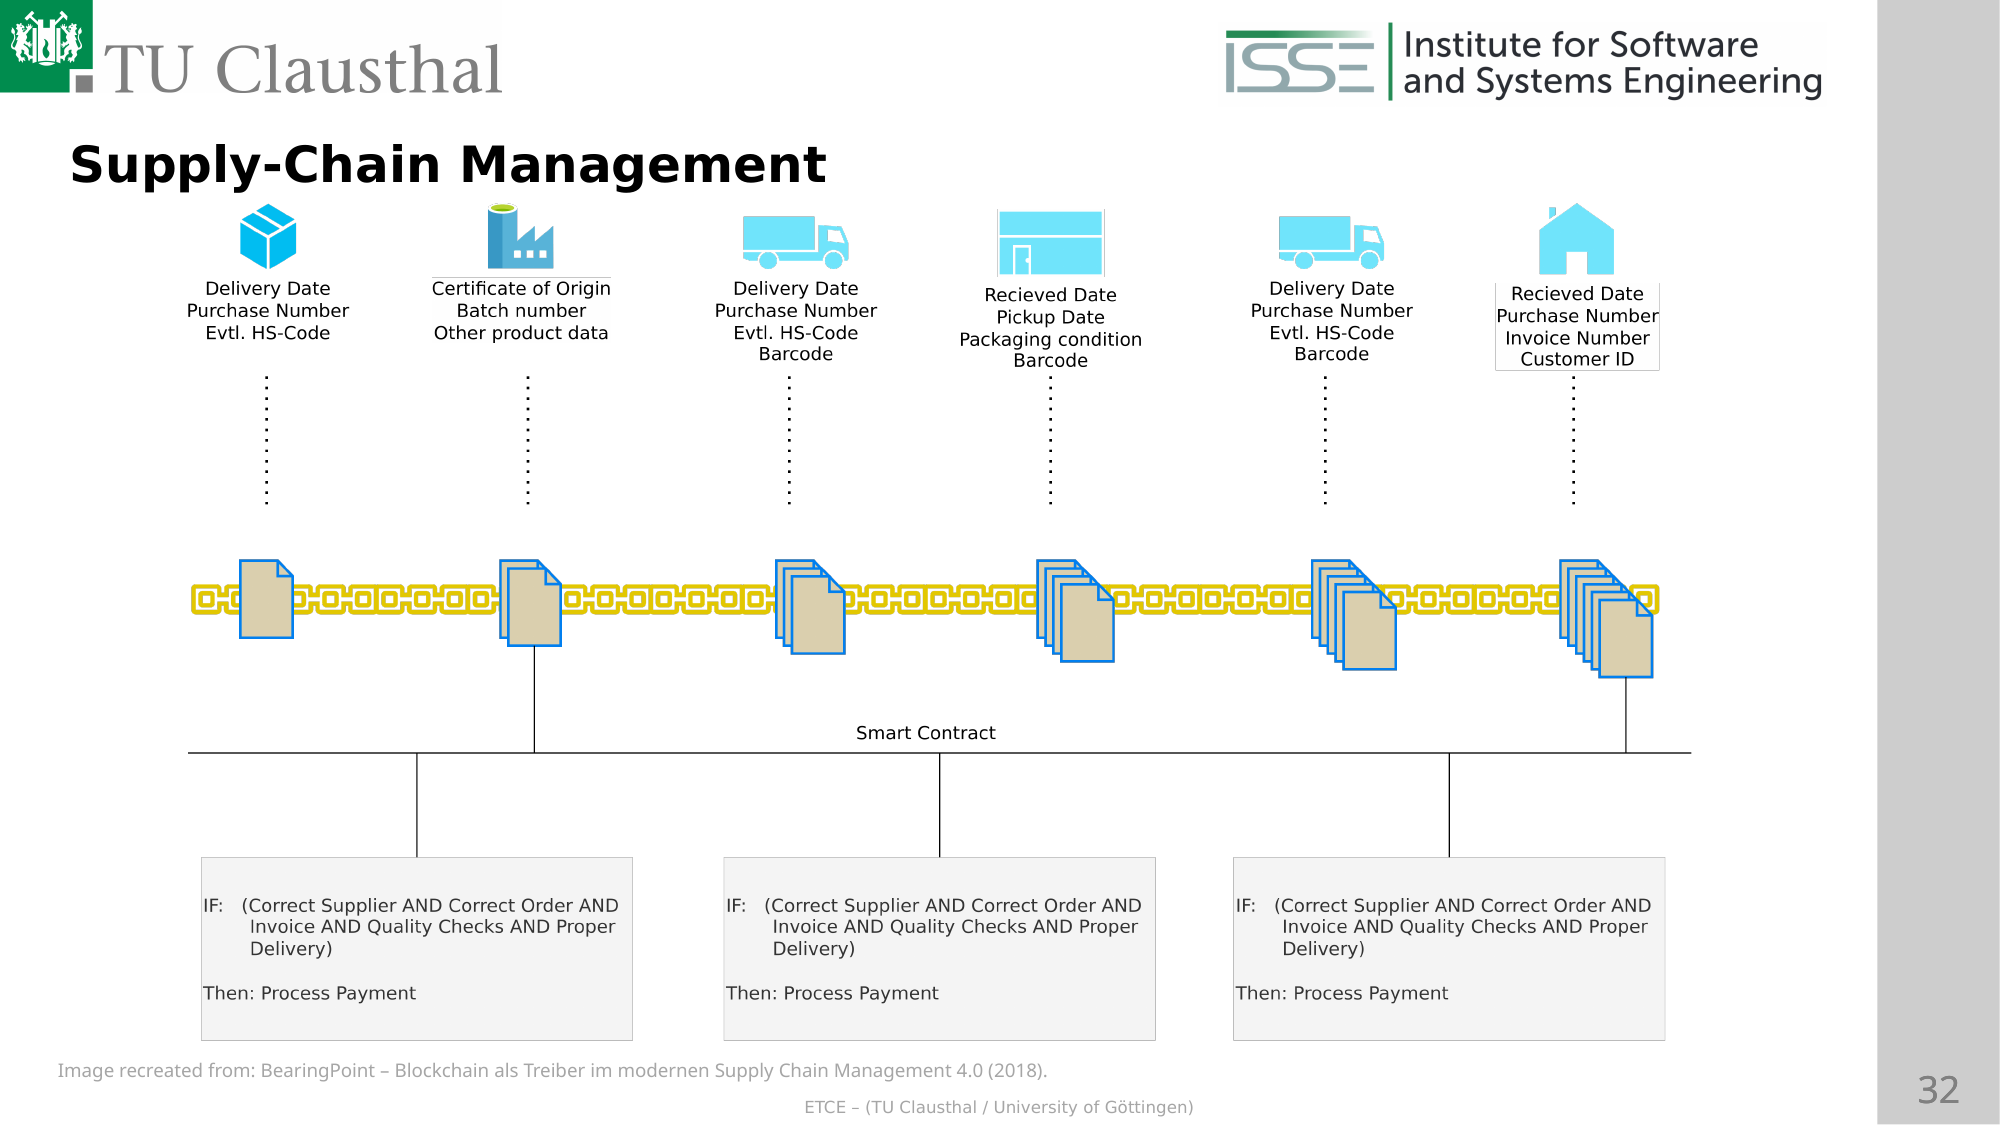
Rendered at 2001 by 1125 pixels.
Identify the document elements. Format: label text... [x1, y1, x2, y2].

picture [0, 0, 502, 93]
picture [186, 199, 1694, 1041]
picture [1218, 22, 1827, 107]
text_box Image recreated from: BearingPoint – Blockchain als Treiber im modernen Supply Chain Management 4.0 (2018). [43, 1051, 1233, 1089]
text_box Supply-Chain Management [54, 125, 1819, 208]
